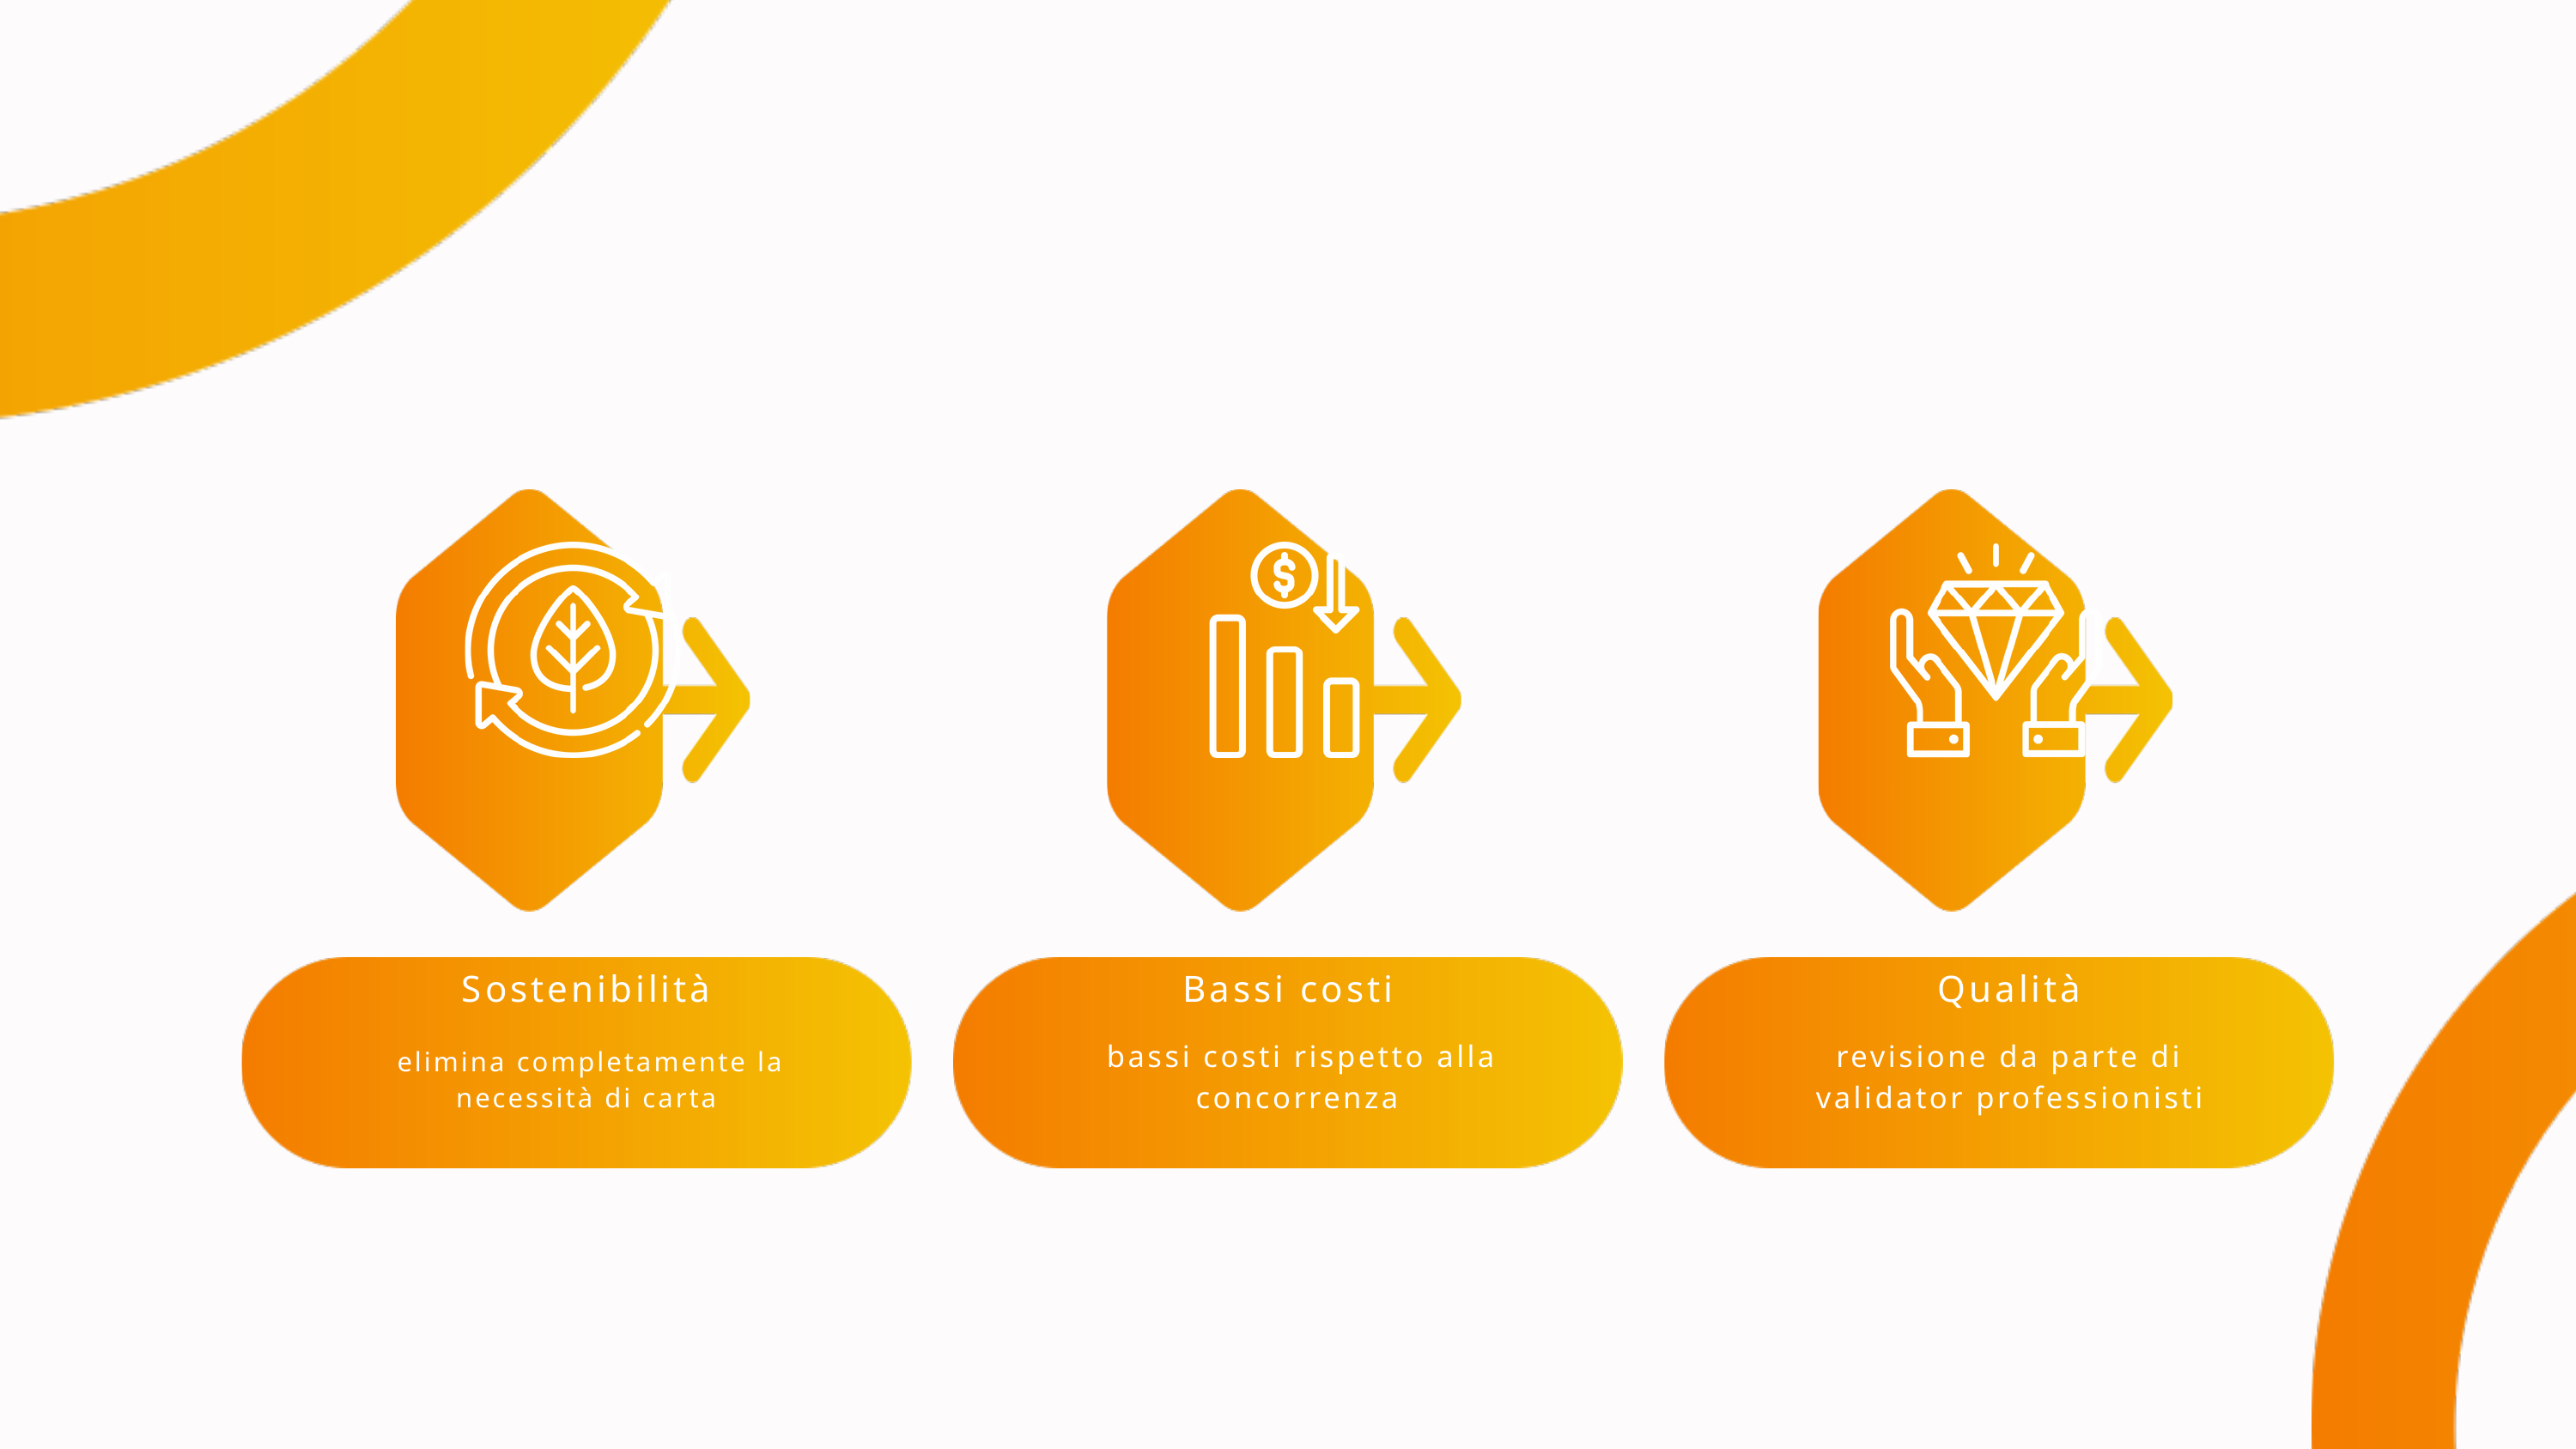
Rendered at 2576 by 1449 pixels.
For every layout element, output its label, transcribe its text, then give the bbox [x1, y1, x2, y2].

text_box [241, 957, 912, 1168]
text_box [1107, 489, 1461, 912]
text_box [0, 0, 825, 426]
text_box [396, 489, 750, 912]
text_box Qualità [1771, 960, 2248, 1010]
text_box [1818, 489, 2173, 912]
text_box [465, 542, 681, 758]
text_box Sostenibilità [348, 960, 824, 1010]
text_box [2312, 757, 2576, 1449]
text_box [1887, 542, 2104, 758]
text_box revisione da parte di validator professionisti [1793, 1033, 2227, 1115]
text_box [953, 957, 1623, 1168]
text_box [1176, 542, 1393, 758]
text_box [1664, 957, 2312, 1168]
text_box bassi costi rispetto alla concorrenza [1072, 1033, 1534, 1115]
text_box elimina completamente la necessità di carta [343, 1040, 829, 1113]
text_box Bassi costi [1049, 960, 1527, 1010]
